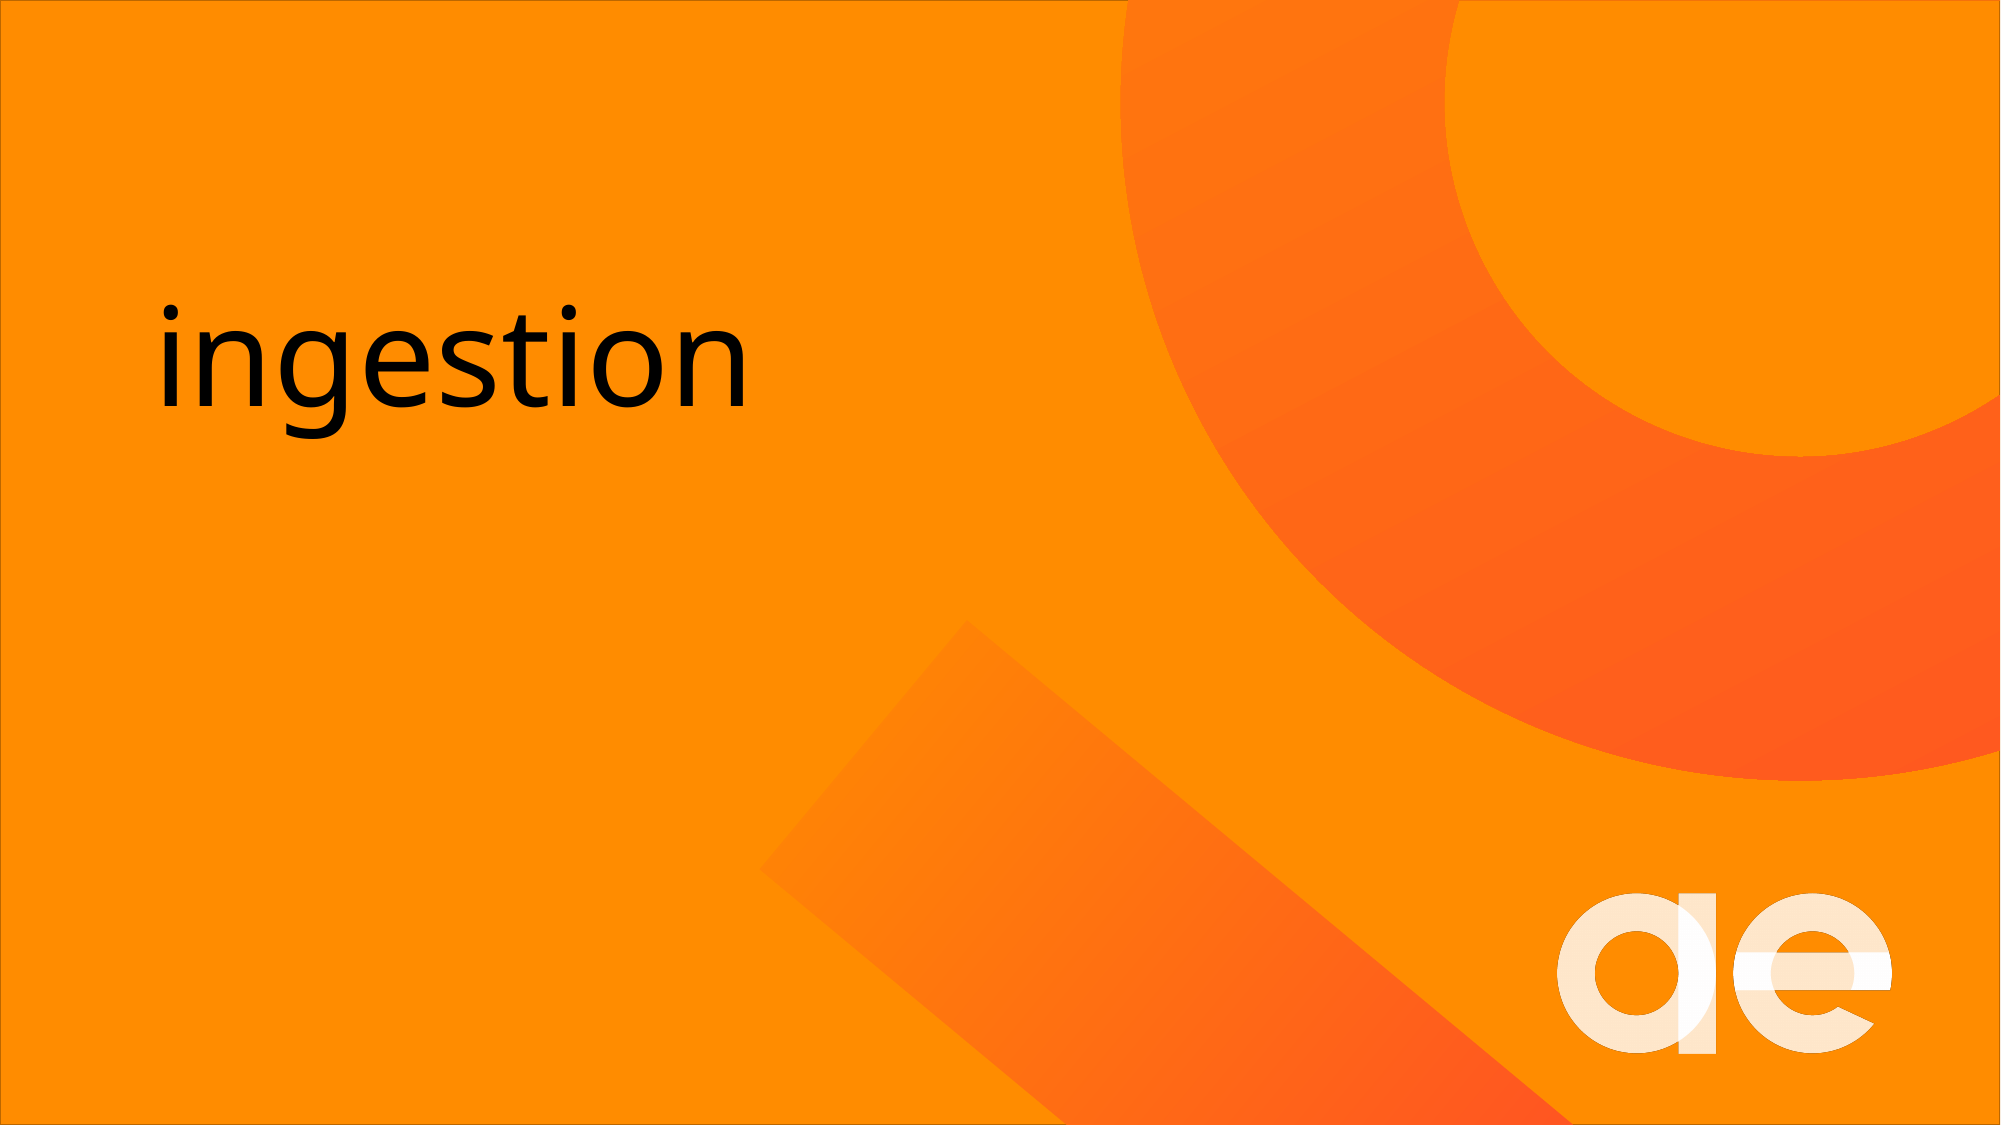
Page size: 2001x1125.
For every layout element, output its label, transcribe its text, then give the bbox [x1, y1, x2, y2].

title ingestion [138, 131, 1397, 444]
picture [1557, 893, 1892, 1054]
